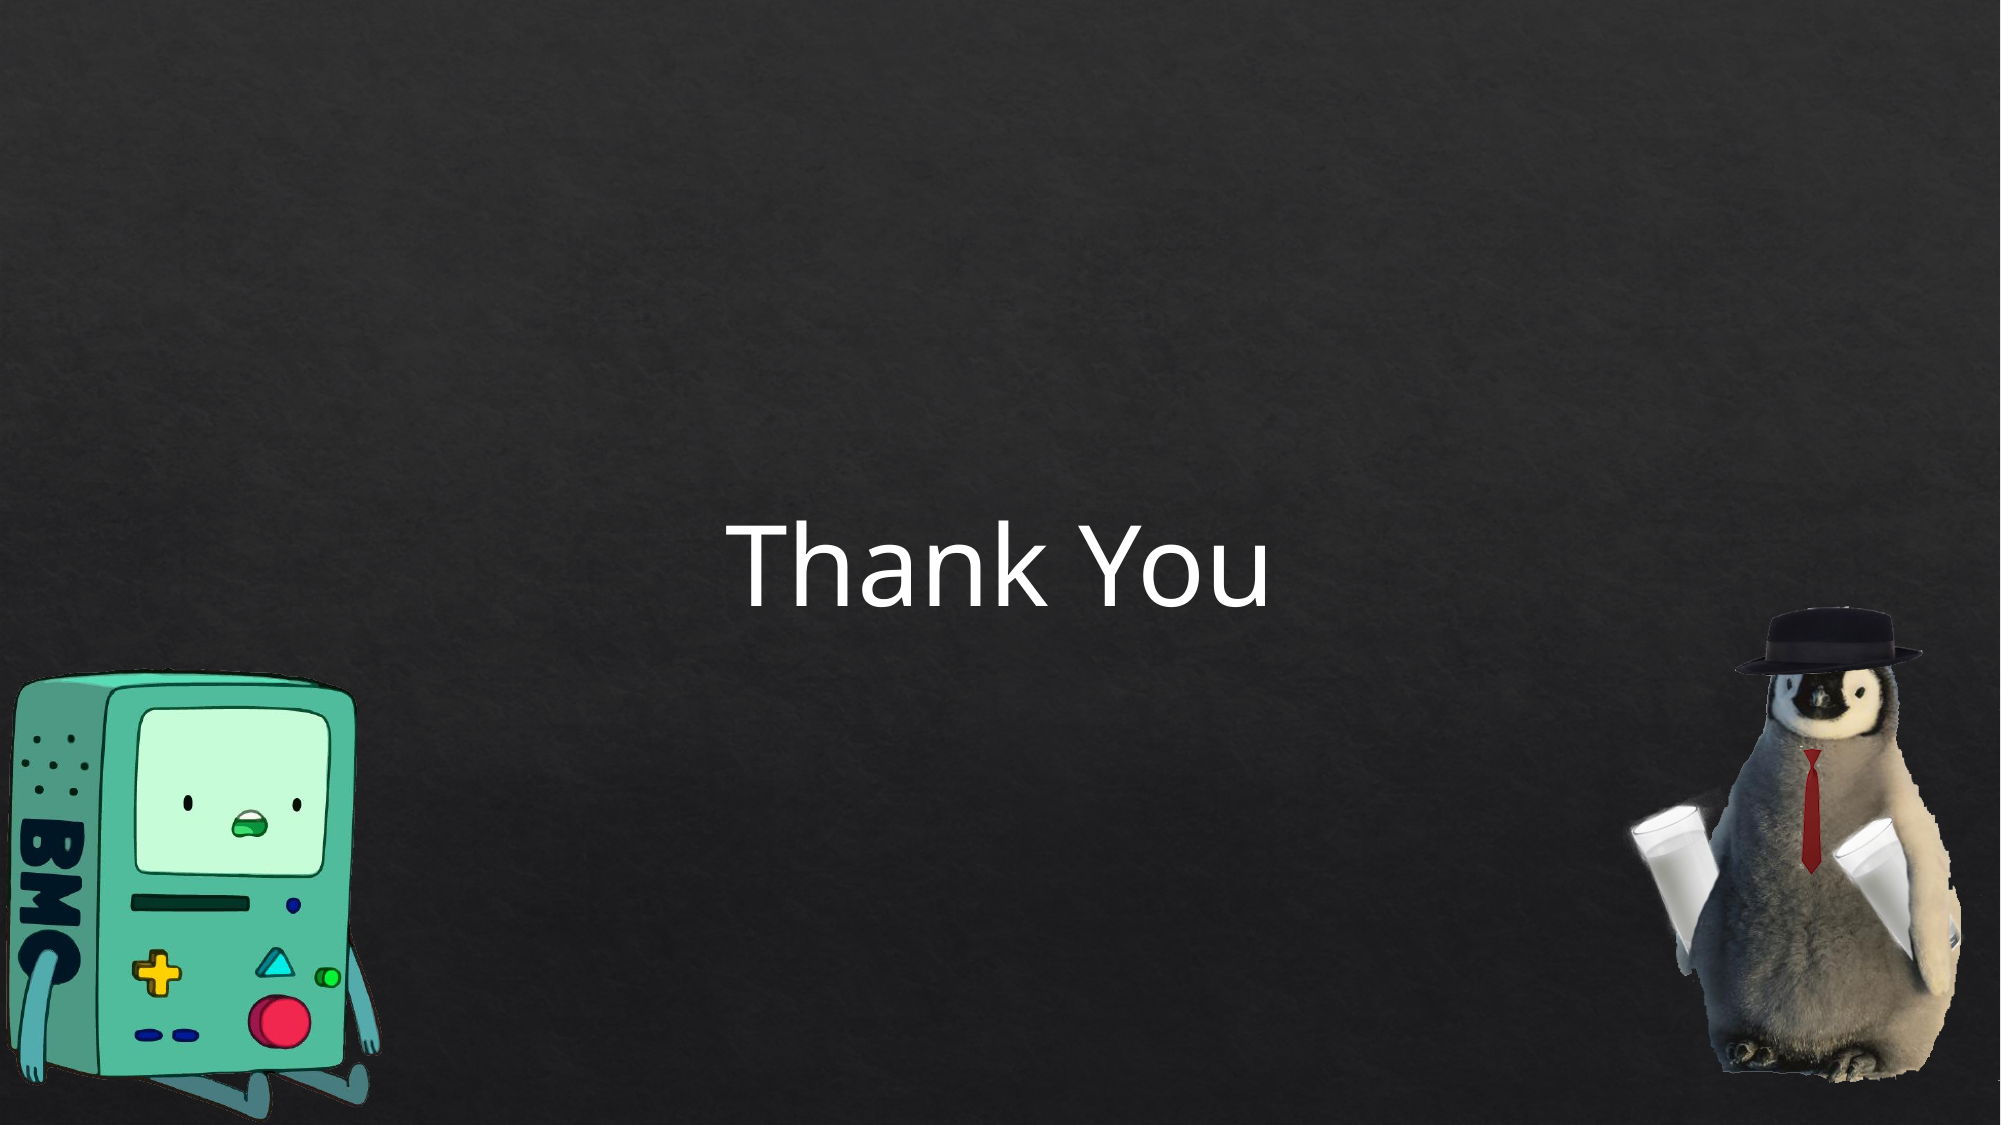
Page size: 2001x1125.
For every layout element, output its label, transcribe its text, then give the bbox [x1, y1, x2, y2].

picture [0, 665, 387, 1125]
text_box Thank You [710, 486, 1290, 637]
picture [1623, 560, 2000, 1125]
